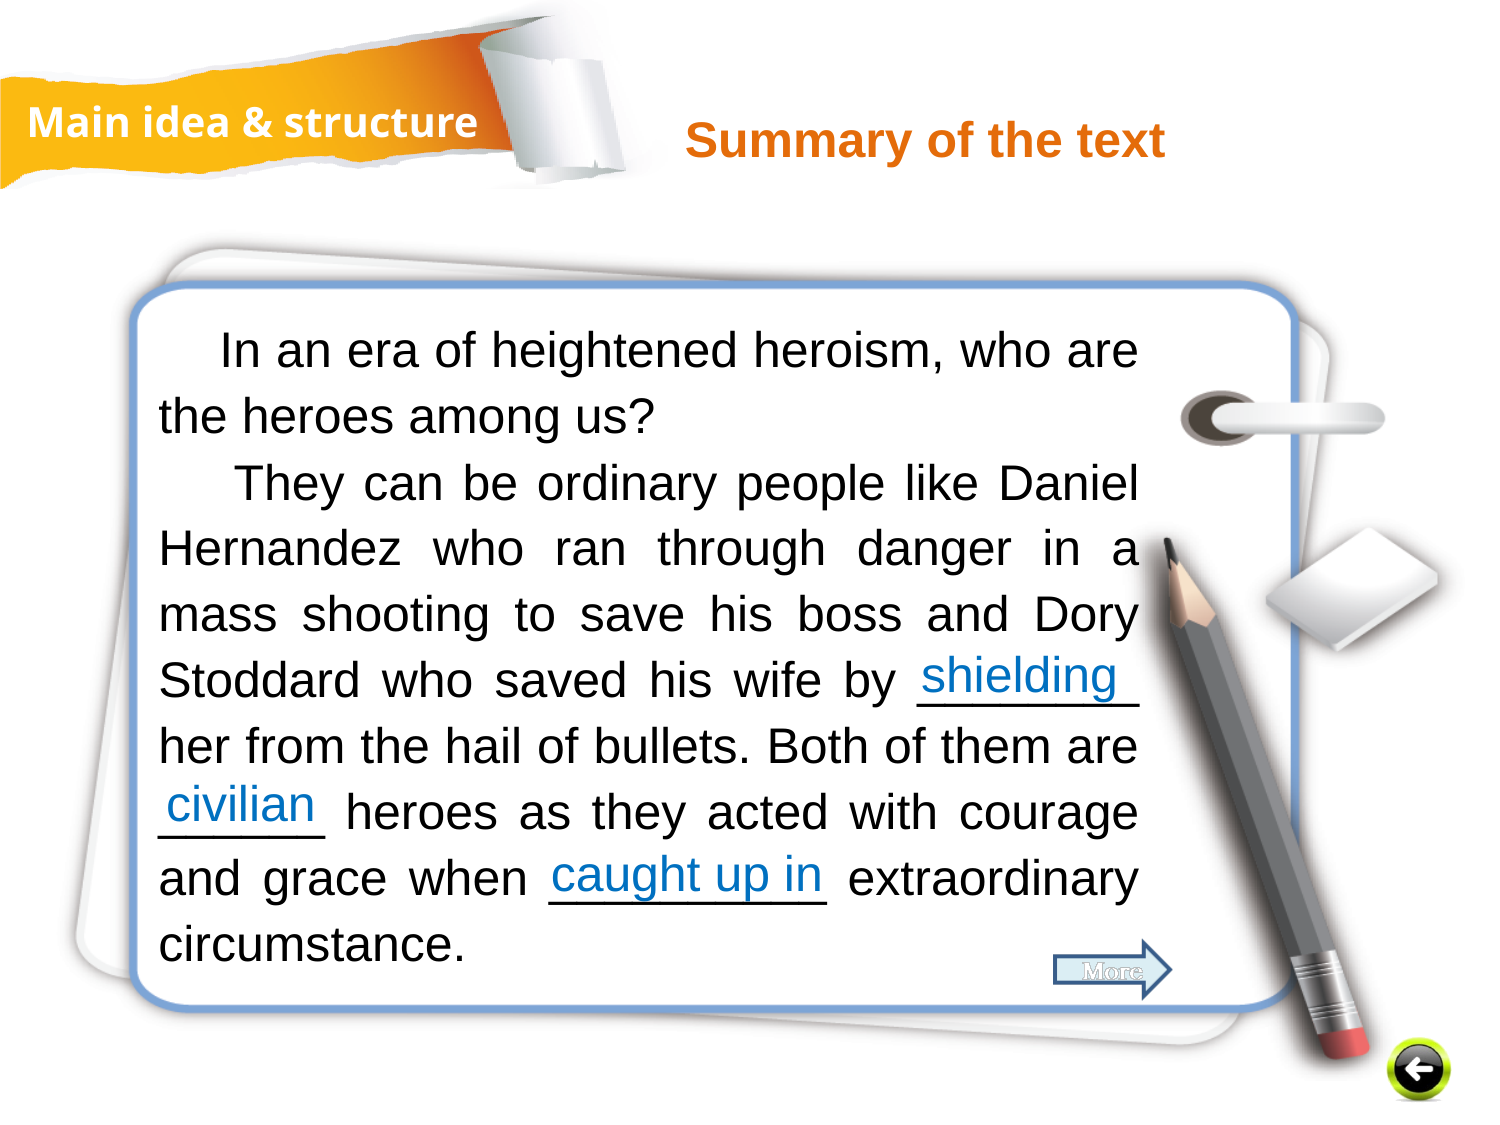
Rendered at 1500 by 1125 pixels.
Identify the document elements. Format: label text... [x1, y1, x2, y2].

picture [0, 0, 668, 190]
picture [17, 210, 1466, 1107]
text_box Summary of the text [672, 99, 1243, 175]
